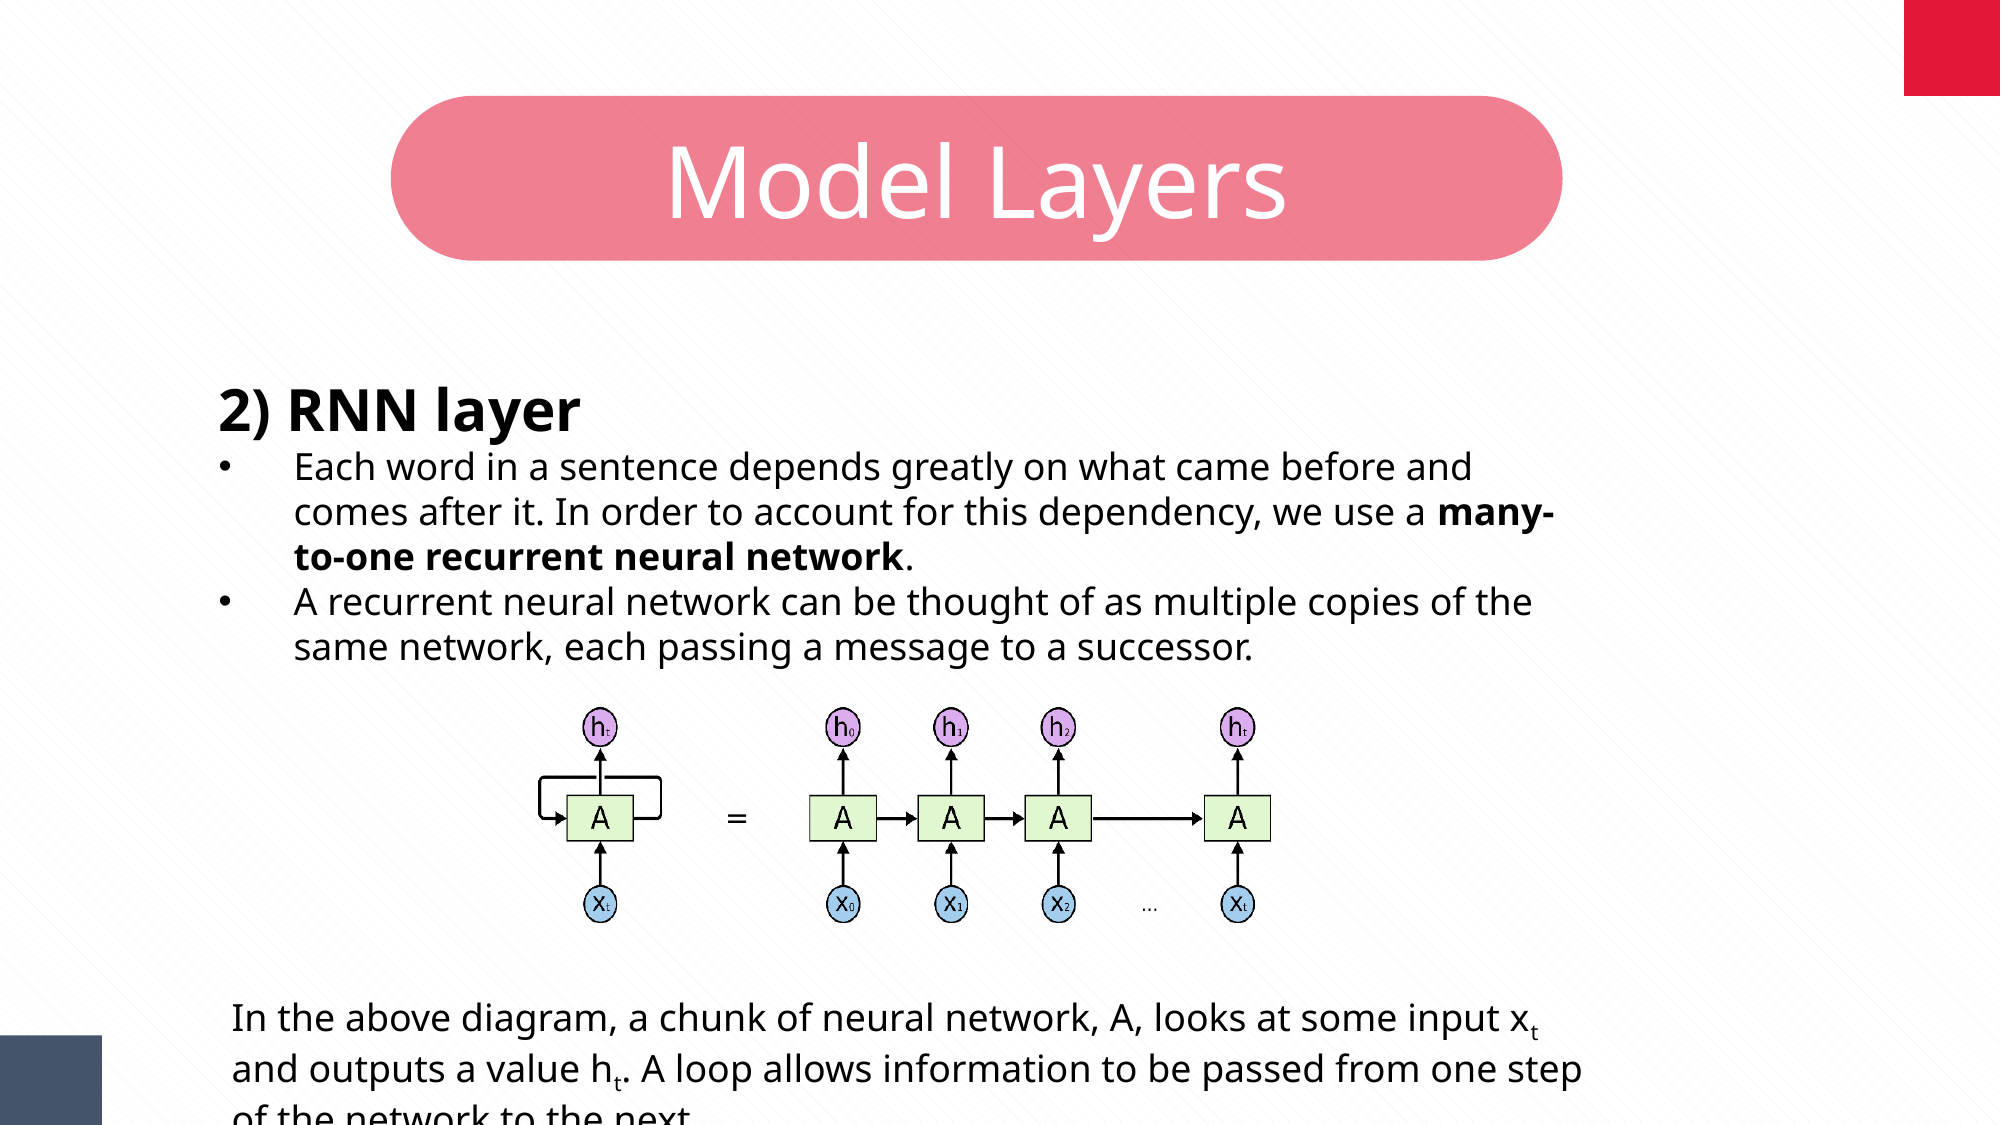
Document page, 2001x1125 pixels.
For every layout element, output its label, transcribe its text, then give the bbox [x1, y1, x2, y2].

text_box In the above diagram, a chunk of neural network, A, looks at some input xt and outputs a value ht. A loop allows information to be passed from one step of the network to the next. [216, 986, 1619, 1125]
text_box [1903, 0, 2000, 97]
text_box 2) RNN layer Each word in a sentence depends greatly on what came before and comes after it. In order to account for this dependency, we use a many-to-one recurrent neural network. A recurrent neural network can be thought of as multiple copies of the same network, each passing a message to a successor. [203, 365, 1606, 746]
text_box [0, 1034, 103, 1125]
picture [538, 707, 1271, 923]
text_box Model Layers [389, 94, 1564, 262]
